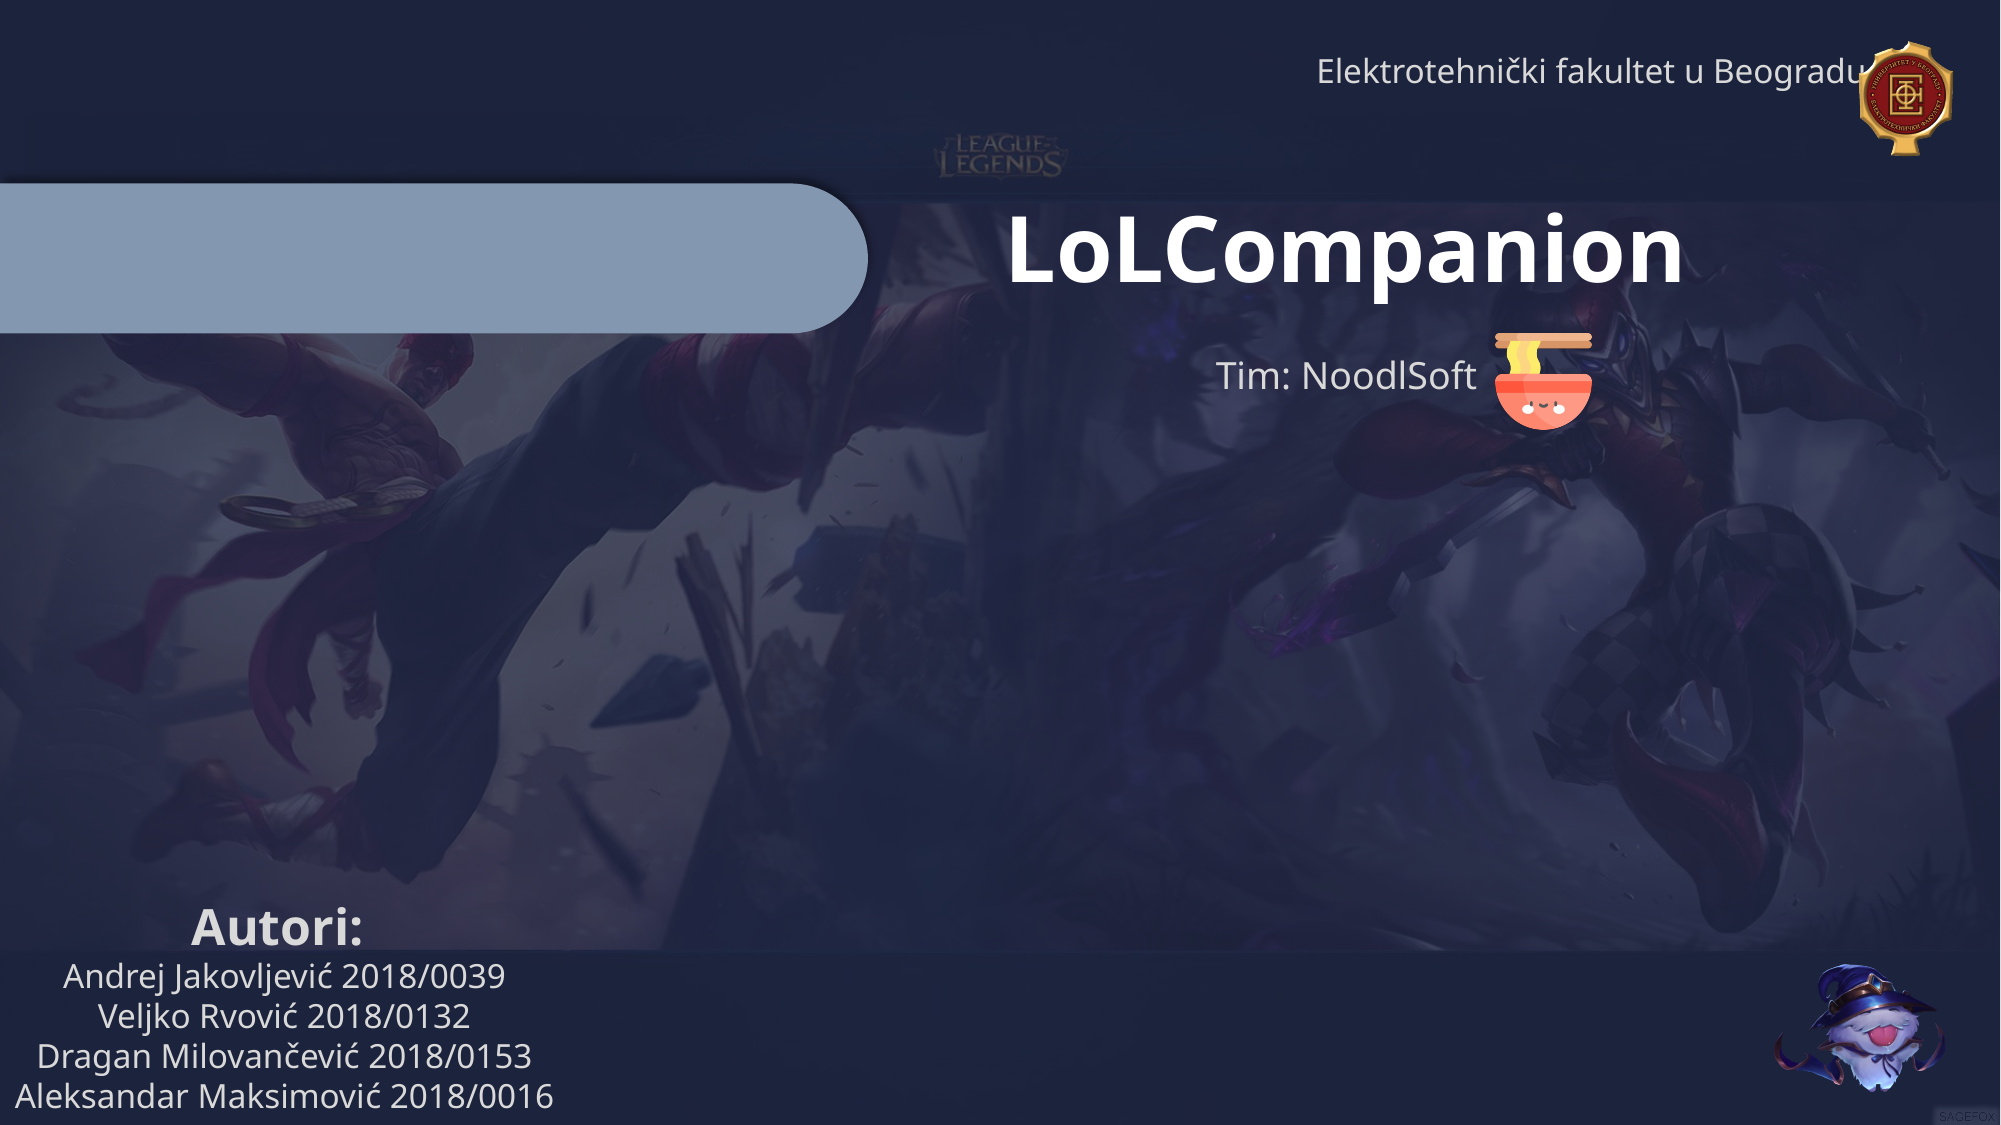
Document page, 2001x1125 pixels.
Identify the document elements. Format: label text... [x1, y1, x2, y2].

text_box Autori: Andrej Jakovljević 2018/0039 Veljko Rvović 2018/0132 Dragan Milovančević 2018/0153 Aleksandar Maksimović 2018/0016 [0, 887, 625, 1123]
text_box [780, 183, 1911, 406]
picture [1495, 333, 1592, 430]
picture [1854, 38, 1958, 159]
text_box Elektrotehnički fakultet u Beogradu [1251, 43, 1854, 98]
text_box [0, 182, 801, 335]
picture [1752, 919, 1958, 1125]
